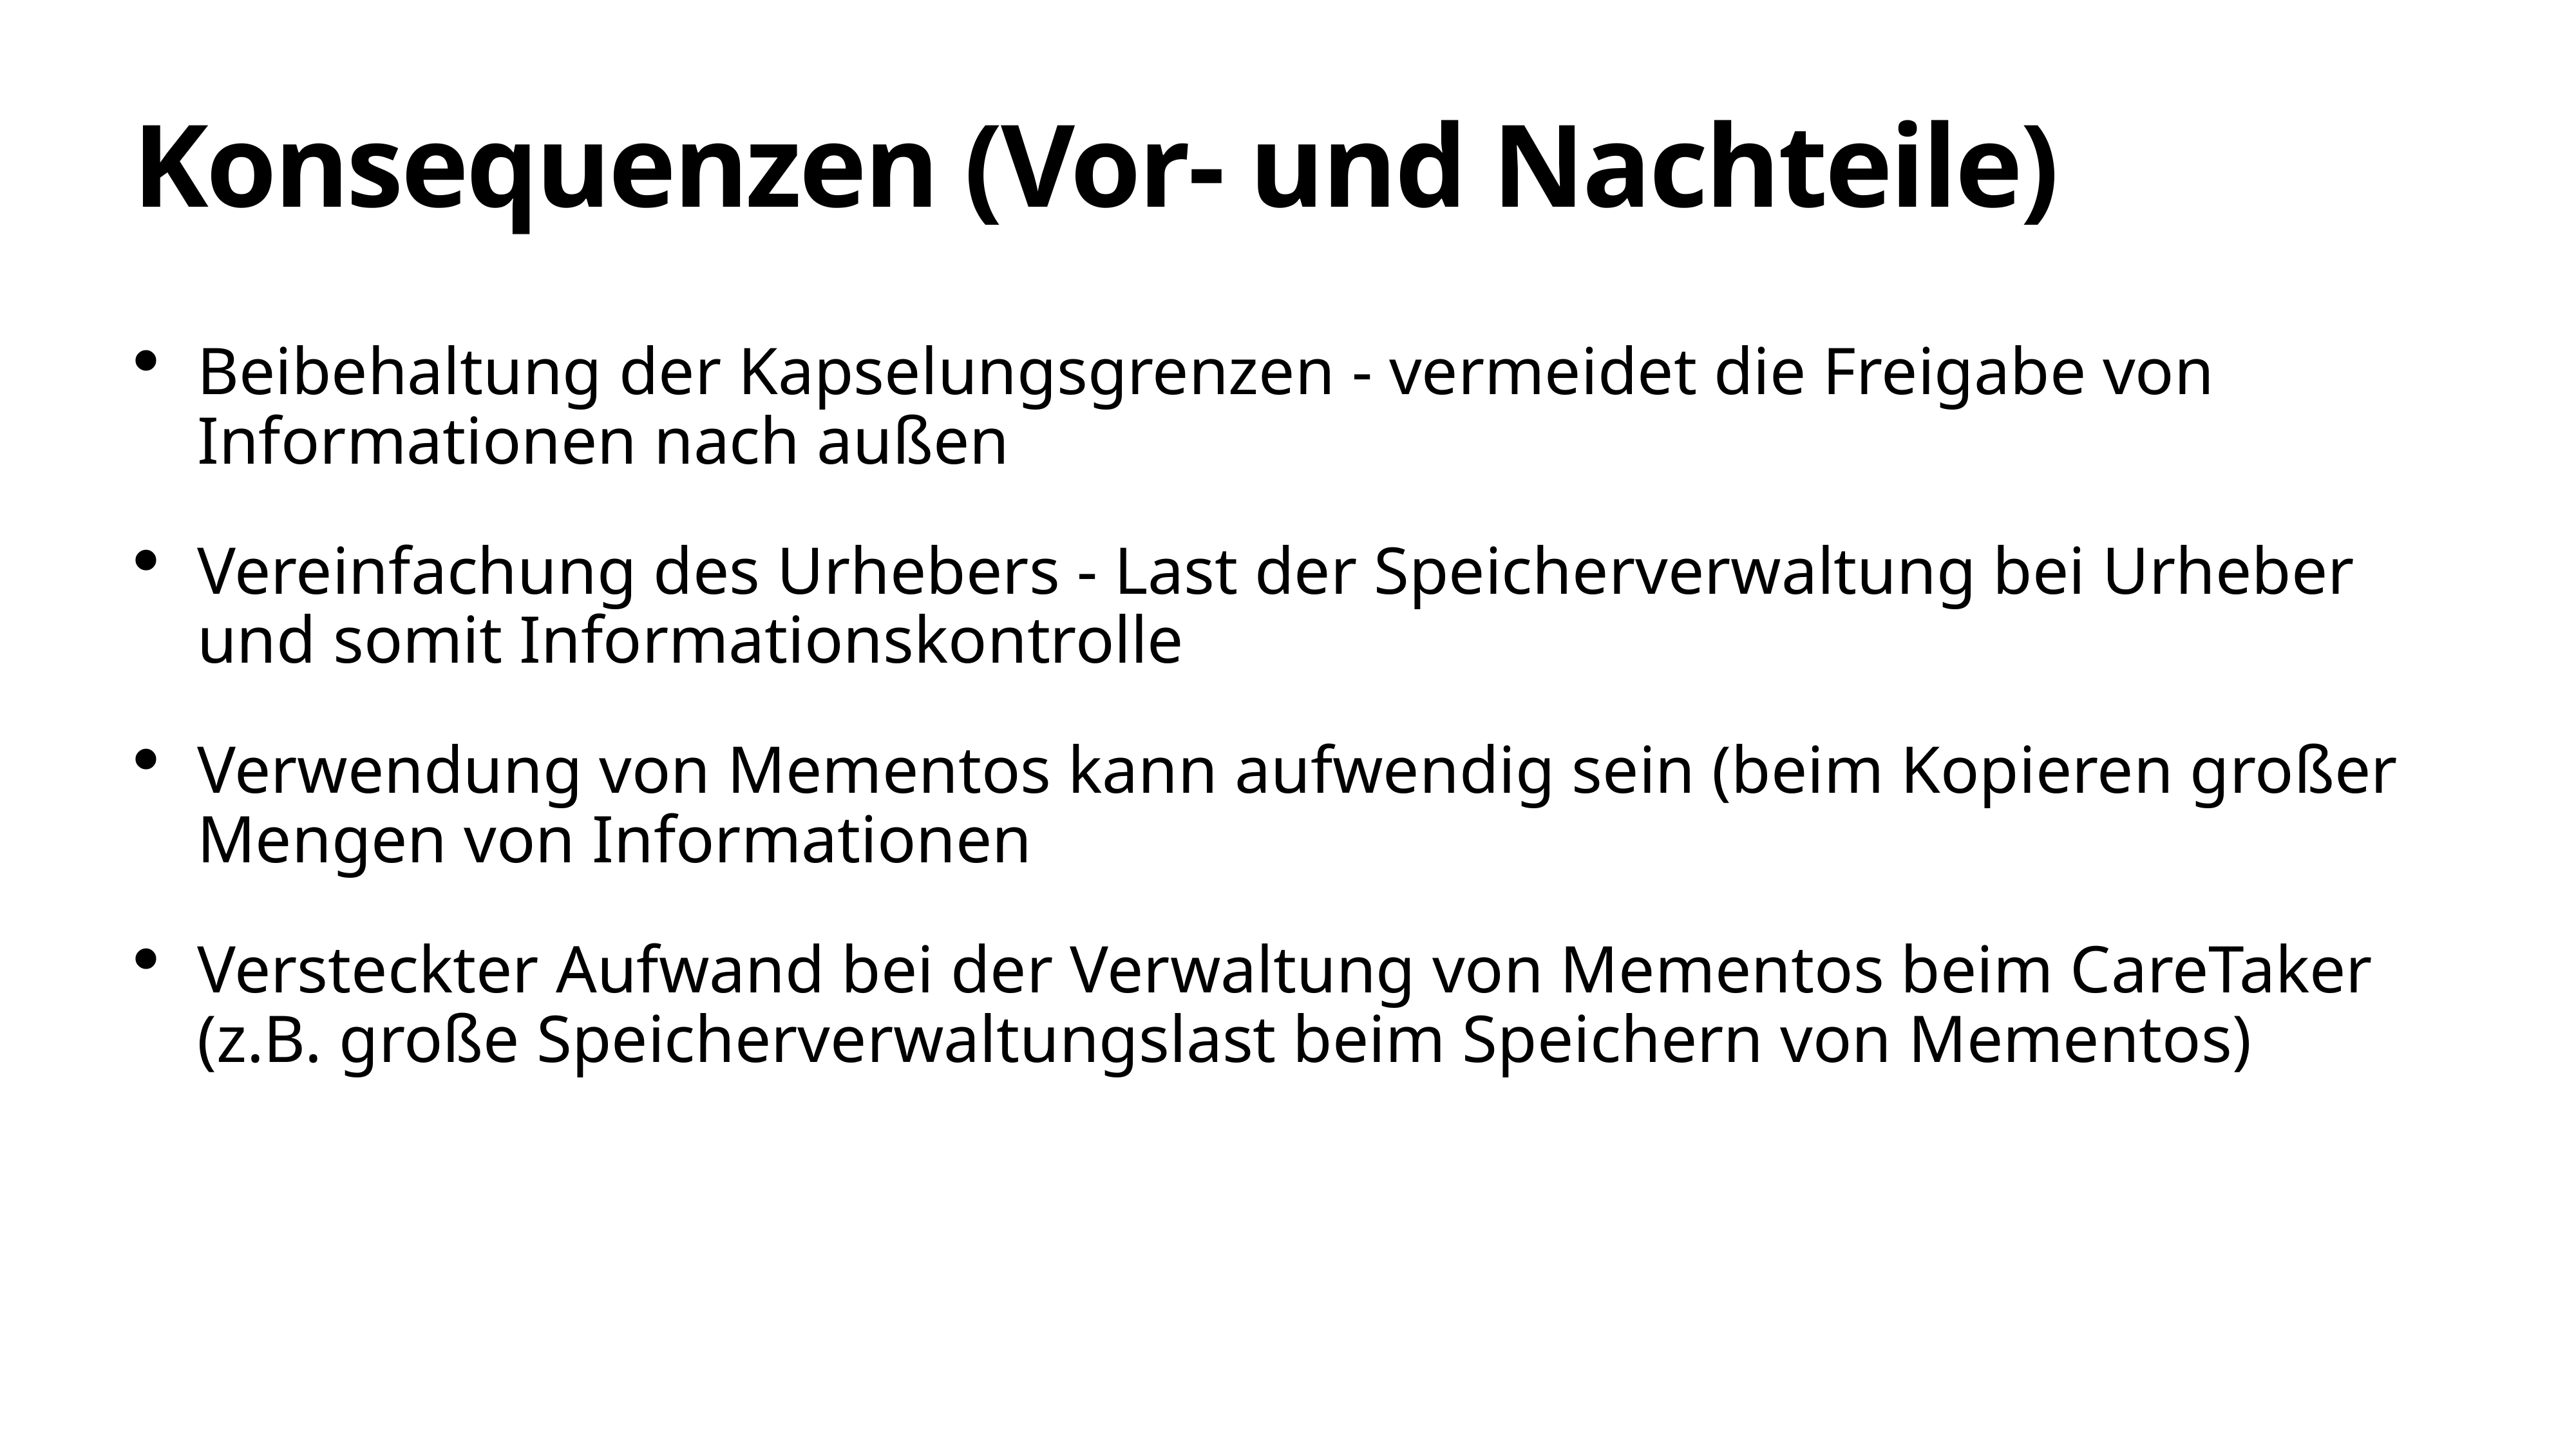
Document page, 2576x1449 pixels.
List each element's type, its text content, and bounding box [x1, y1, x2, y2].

title Konsequenzen (Vor- und Nachteile) [127, 113, 2449, 266]
list Beibehaltung der Kapselungsgrenzen - vermeidet die Freigabe von Informationen nach außen Vereinfachung des Urhebers - Last der Speicherverwaltung bei Urheber und somit Informationskontrolle Verwendung von Mementos kann aufwendig sein (beim Kopieren großer Mengen von Informationen Versteckter Aufwand bei der Verwaltung von Mementos beim CareTaker (z.B. große Speicherverwaltungslast beim Speichern von Mementos) [127, 333, 2449, 1287]
